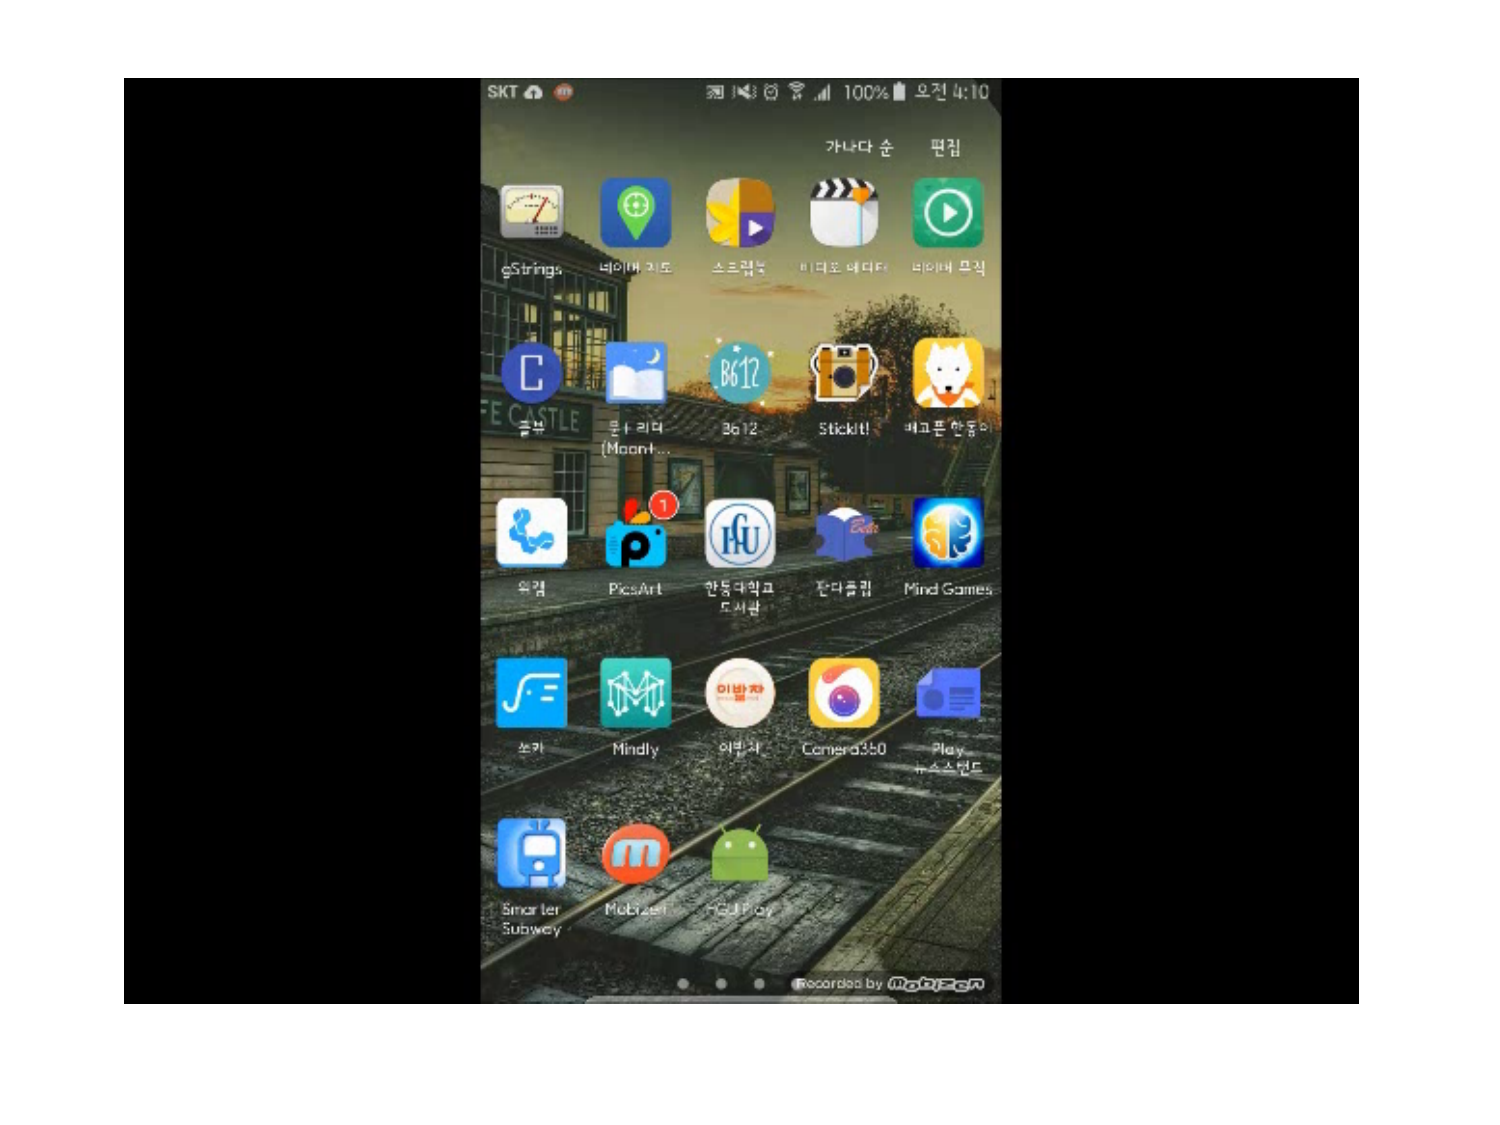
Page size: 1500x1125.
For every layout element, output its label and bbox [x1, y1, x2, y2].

list [123, 77, 1360, 1006]
